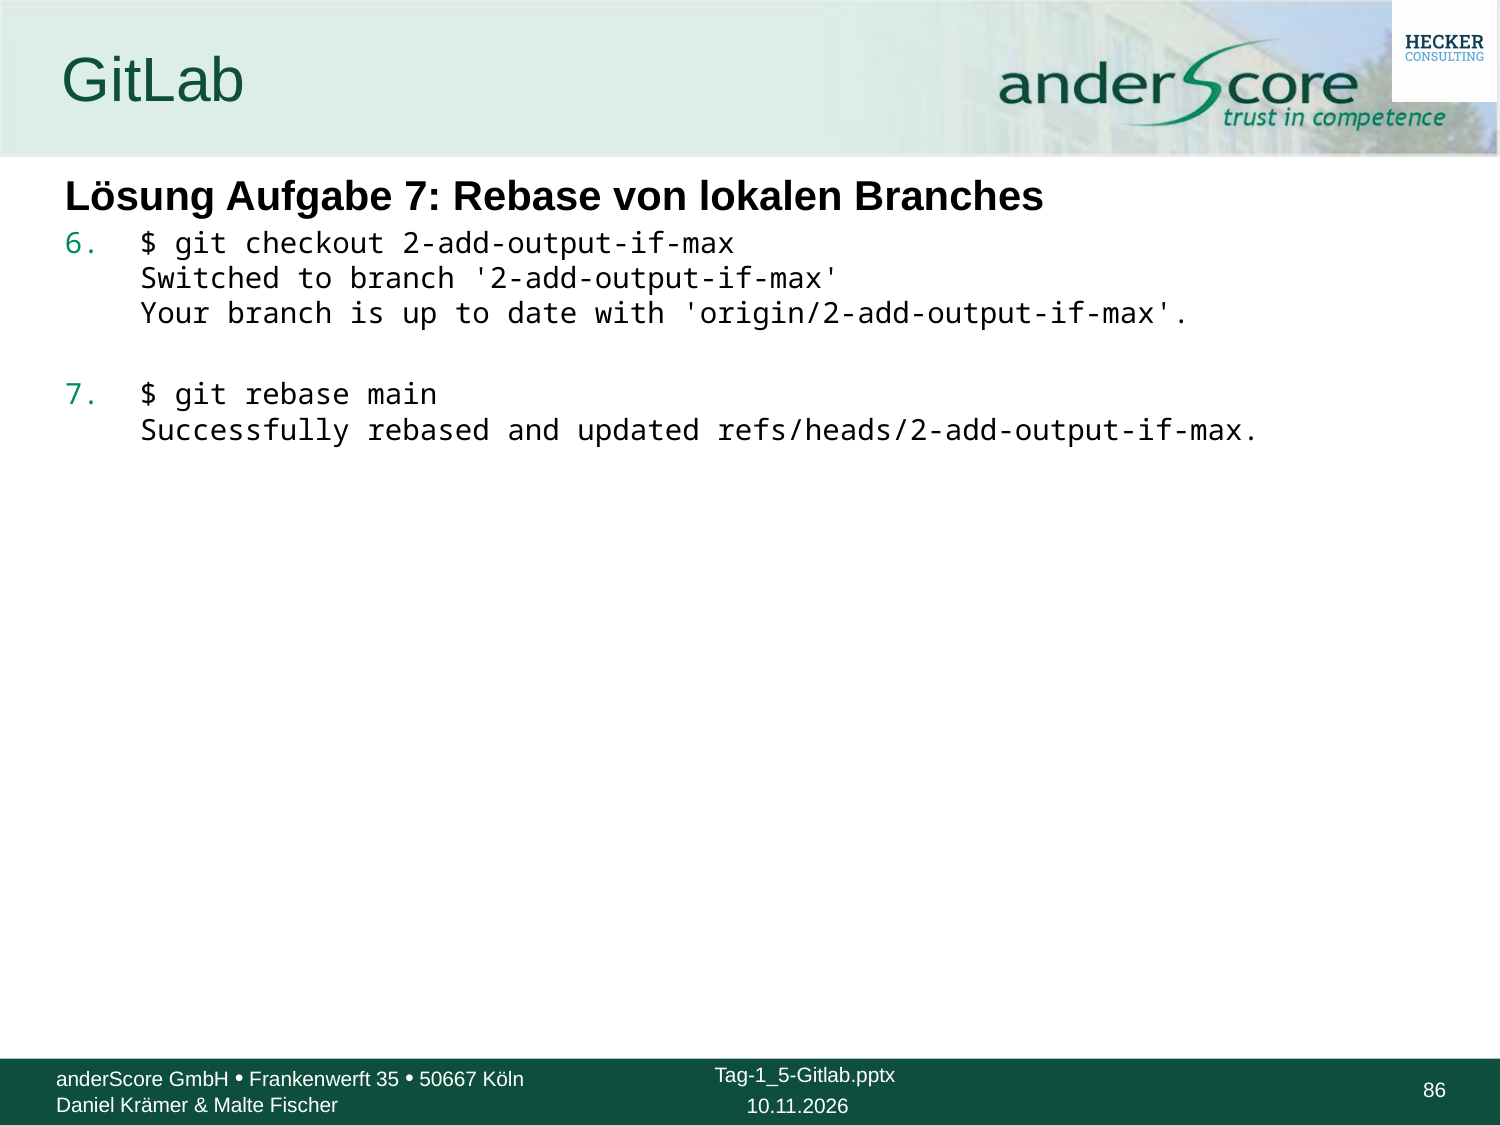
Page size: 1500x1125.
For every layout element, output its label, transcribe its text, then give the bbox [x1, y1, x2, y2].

list Lösung Aufgabe 7: Rebase von lokalen Branches $ git checkout 2-add-output-if-max Switched to branch '2-add-output-if-max' Your branch is up to date with 'origin/2-add-output-if-max'. $ git rebase main Successfully rebased and updated refs/heads/2-add-output-if-max. [49, 160, 1447, 1047]
title GitLab [46, 23, 975, 140]
picture [0, 0, 1500, 157]
